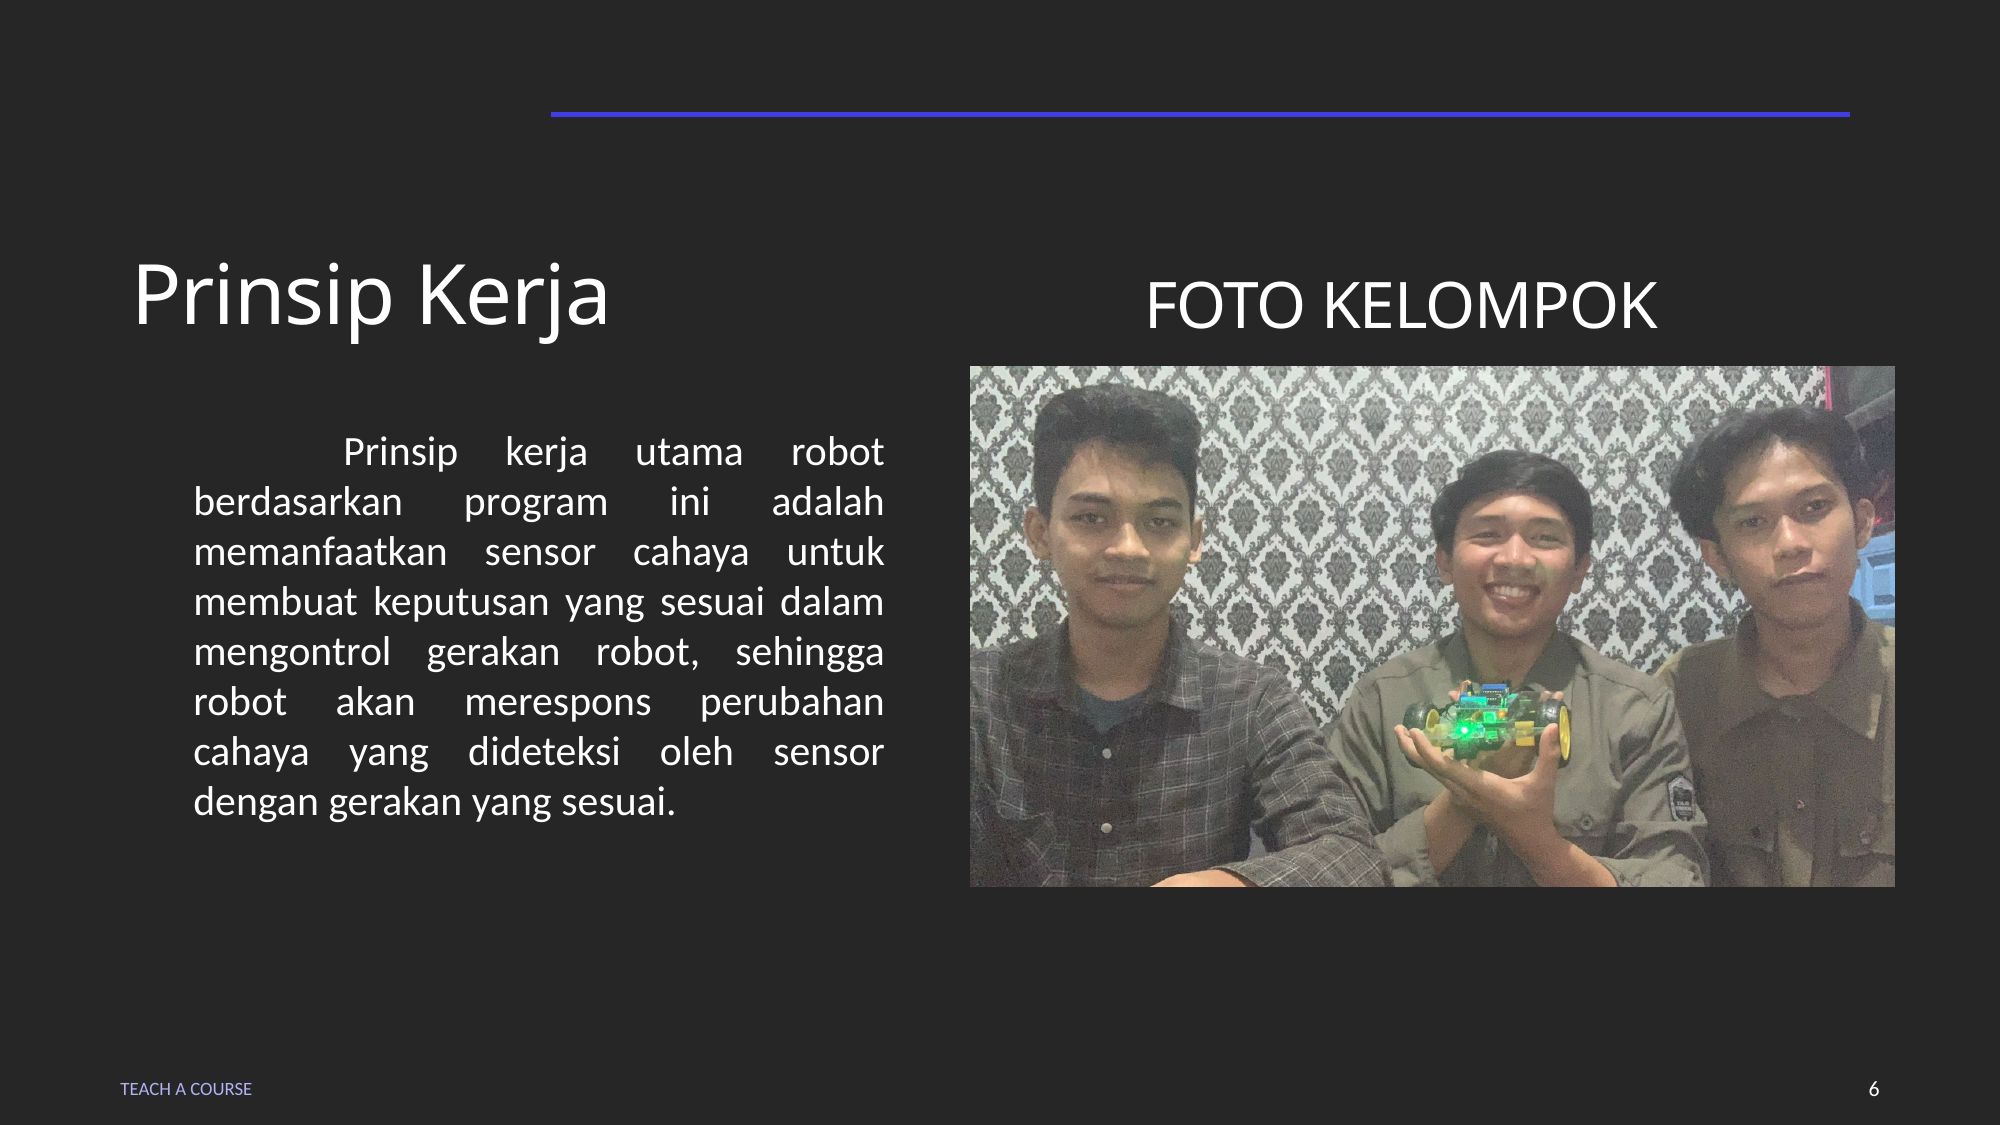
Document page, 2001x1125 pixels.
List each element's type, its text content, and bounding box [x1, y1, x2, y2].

title Prinsip Kerja [116, 228, 683, 350]
slide_number 6 [1793, 1057, 1895, 1118]
picture [969, 365, 1895, 887]
text_box Prinsip kerja utama robot berdasarkan program ini adalah memanfaatkan sensor cahaya untuk membuat keputusan yang sesuai dalam mengontrol gerakan robot, sehingga robot akan merespons perubahan cahaya yang dideteksi oleh sensor dengan gerakan yang sesuai. [178, 416, 900, 832]
text_box FOTO KELOMPOK [1129, 228, 1696, 350]
footer TEACH A COURSE [105, 1057, 1224, 1118]
